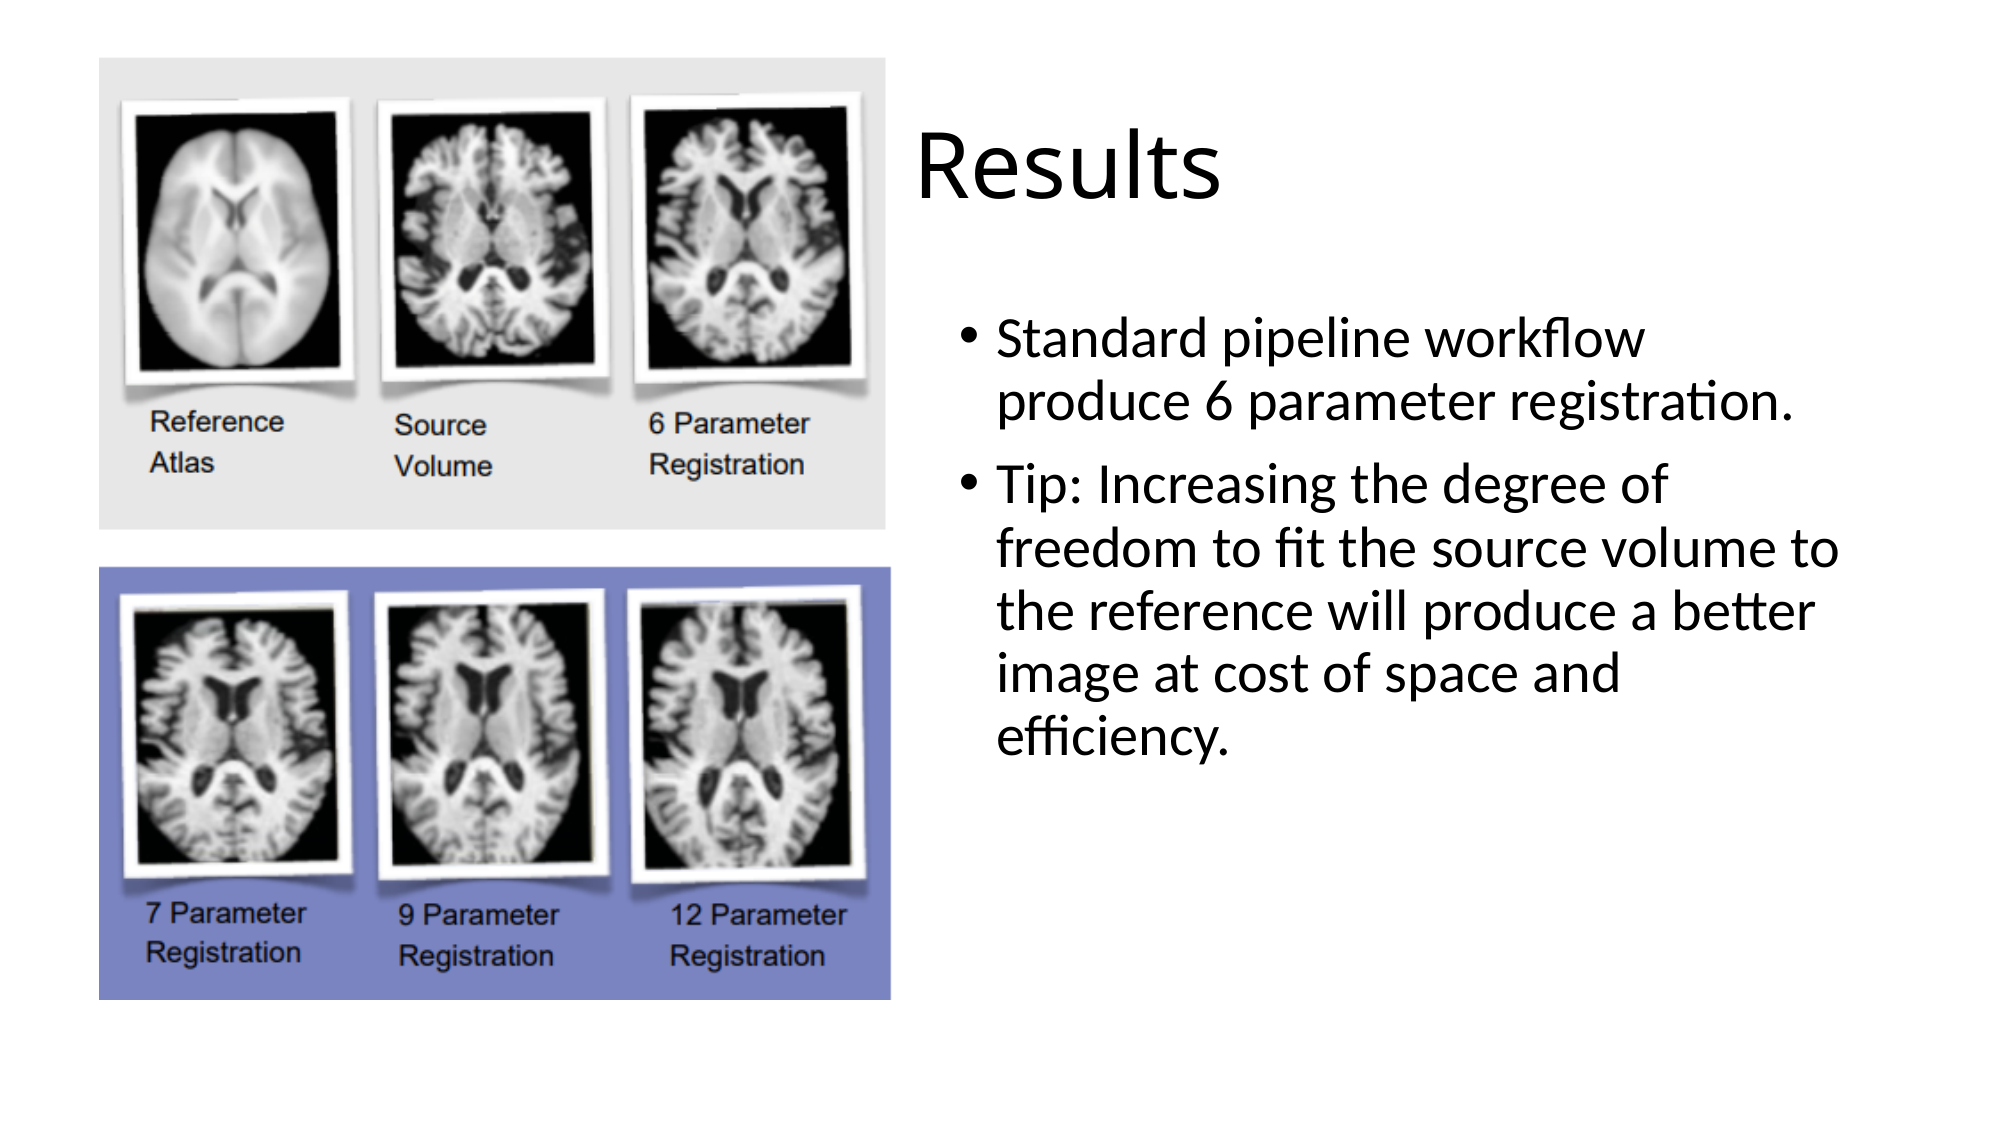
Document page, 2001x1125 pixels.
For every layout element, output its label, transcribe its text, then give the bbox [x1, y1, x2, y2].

list Standard pipeline workflow produce 6 parameter registration. Tip: Increasing the degree of freedom to fit the source volume to the reference will produce a better image at cost of space and efficiency. [943, 299, 1863, 1014]
picture [99, 51, 893, 1000]
title Results [898, 59, 1863, 278]
